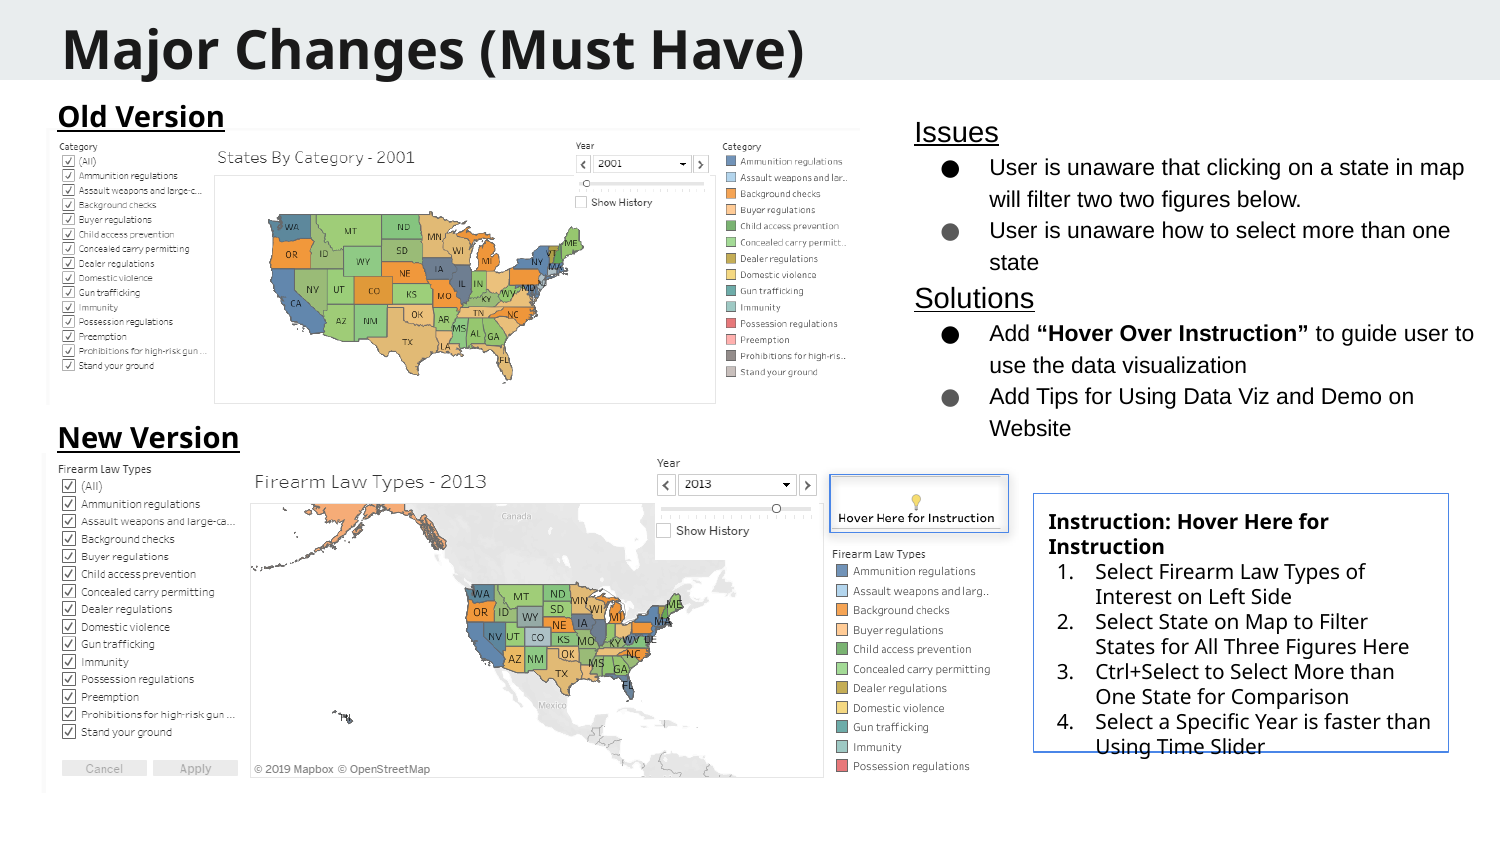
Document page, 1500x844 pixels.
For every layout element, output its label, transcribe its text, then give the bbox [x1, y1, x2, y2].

text_box Old Version [34, 83, 309, 142]
text_box New Version [34, 404, 309, 463]
text_box Major Changes (Must Have) [46, 0, 1308, 88]
text_box Issues User is unaware that clicking on a state in map will filter two two figures below. User is unaware how to select more than one state Solutions Add “Hover Over Instruction” to guide user to use the data visualization Add Tips for Using Data Viz and Demo on Website [899, 93, 1500, 453]
text_box Instruction: Hover Here for Instruction Select Firearm Law Types of Interest on Left Side Select State on Map to Filter States for All Three Figures Here Ctrl+Select to Select More than One State for Comparison Select a Specific Year is faster than Using Time Slider [1033, 493, 1449, 752]
picture [41, 452, 1016, 793]
picture [46, 127, 861, 405]
